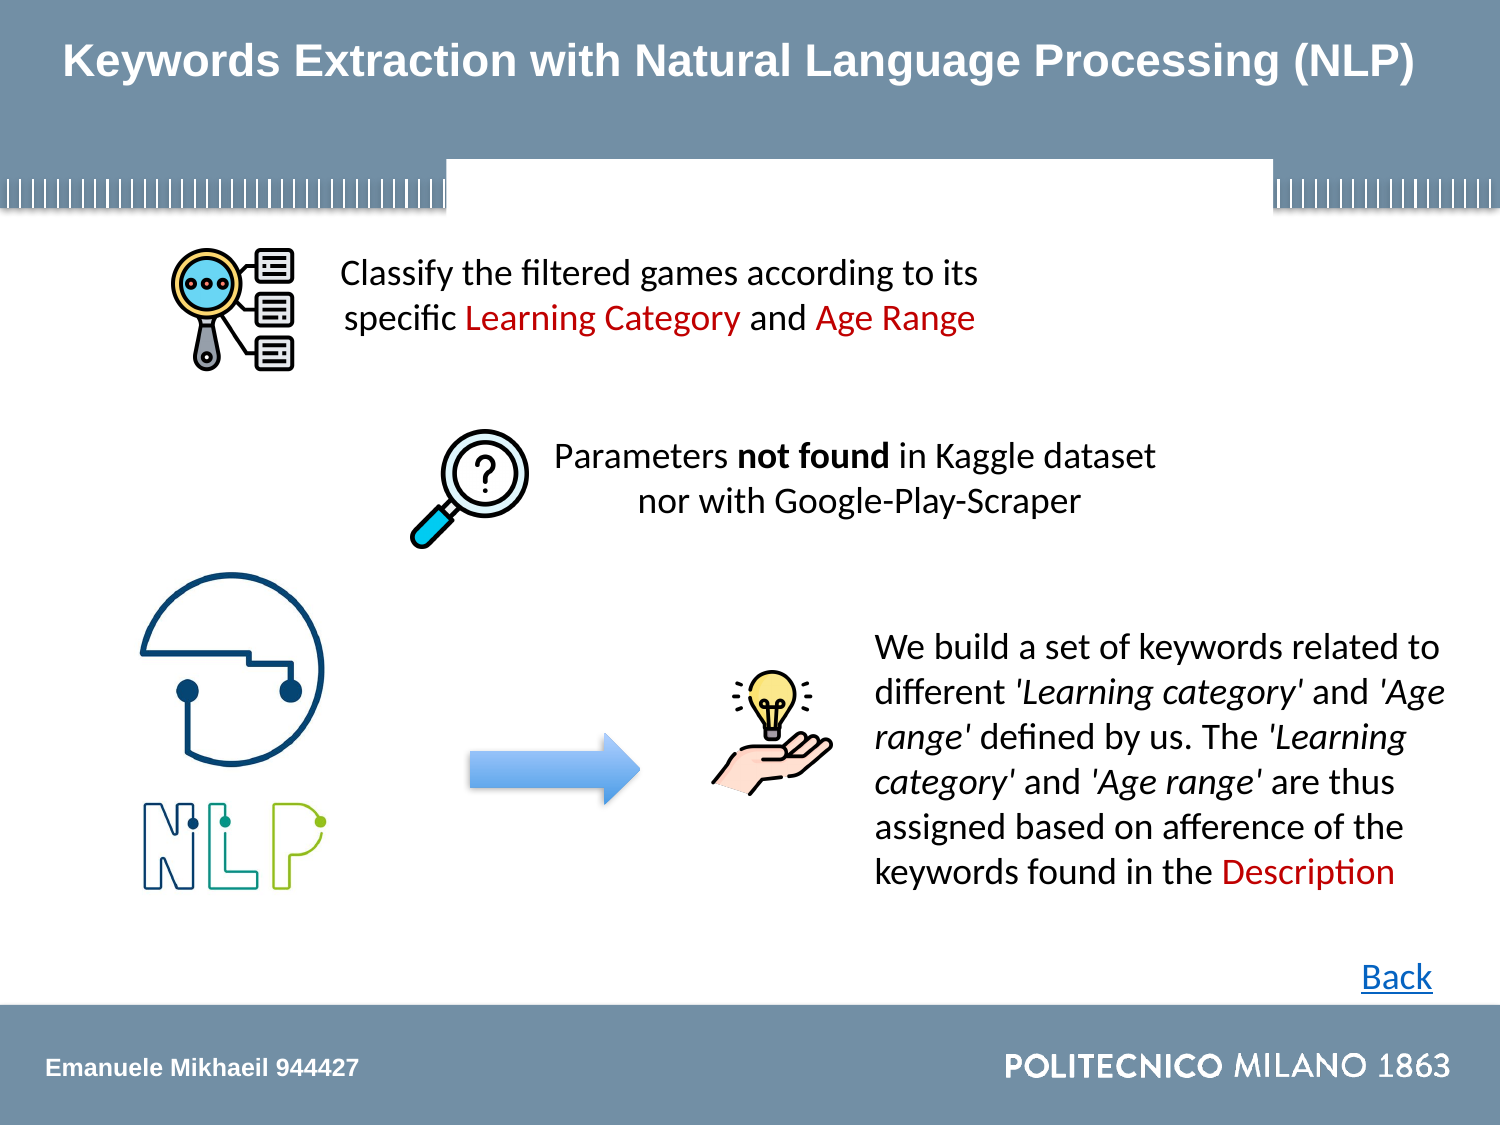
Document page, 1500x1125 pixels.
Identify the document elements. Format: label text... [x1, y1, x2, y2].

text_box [114, 235, 1058, 347]
text_box We build a set of keywords related to different 'Learning category' and 'Age range' defined by us. The 'Learning category' and 'Age range' are thus assigned based on afference of the keywords found in the Description [859, 614, 1463, 900]
title Keywords Extraction with Natural Language Processing (NLP) [47, 22, 1455, 161]
picture [999, 1041, 1456, 1089]
picture [410, 429, 530, 549]
text_box [469, 733, 641, 806]
list Parameters not found in Kaggle dataset nor with Google-Play-Scraper [446, 159, 1274, 793]
text_box Back [1346, 944, 1448, 1005]
picture [85, 557, 400, 909]
picture [169, 246, 296, 373]
picture [708, 670, 835, 796]
